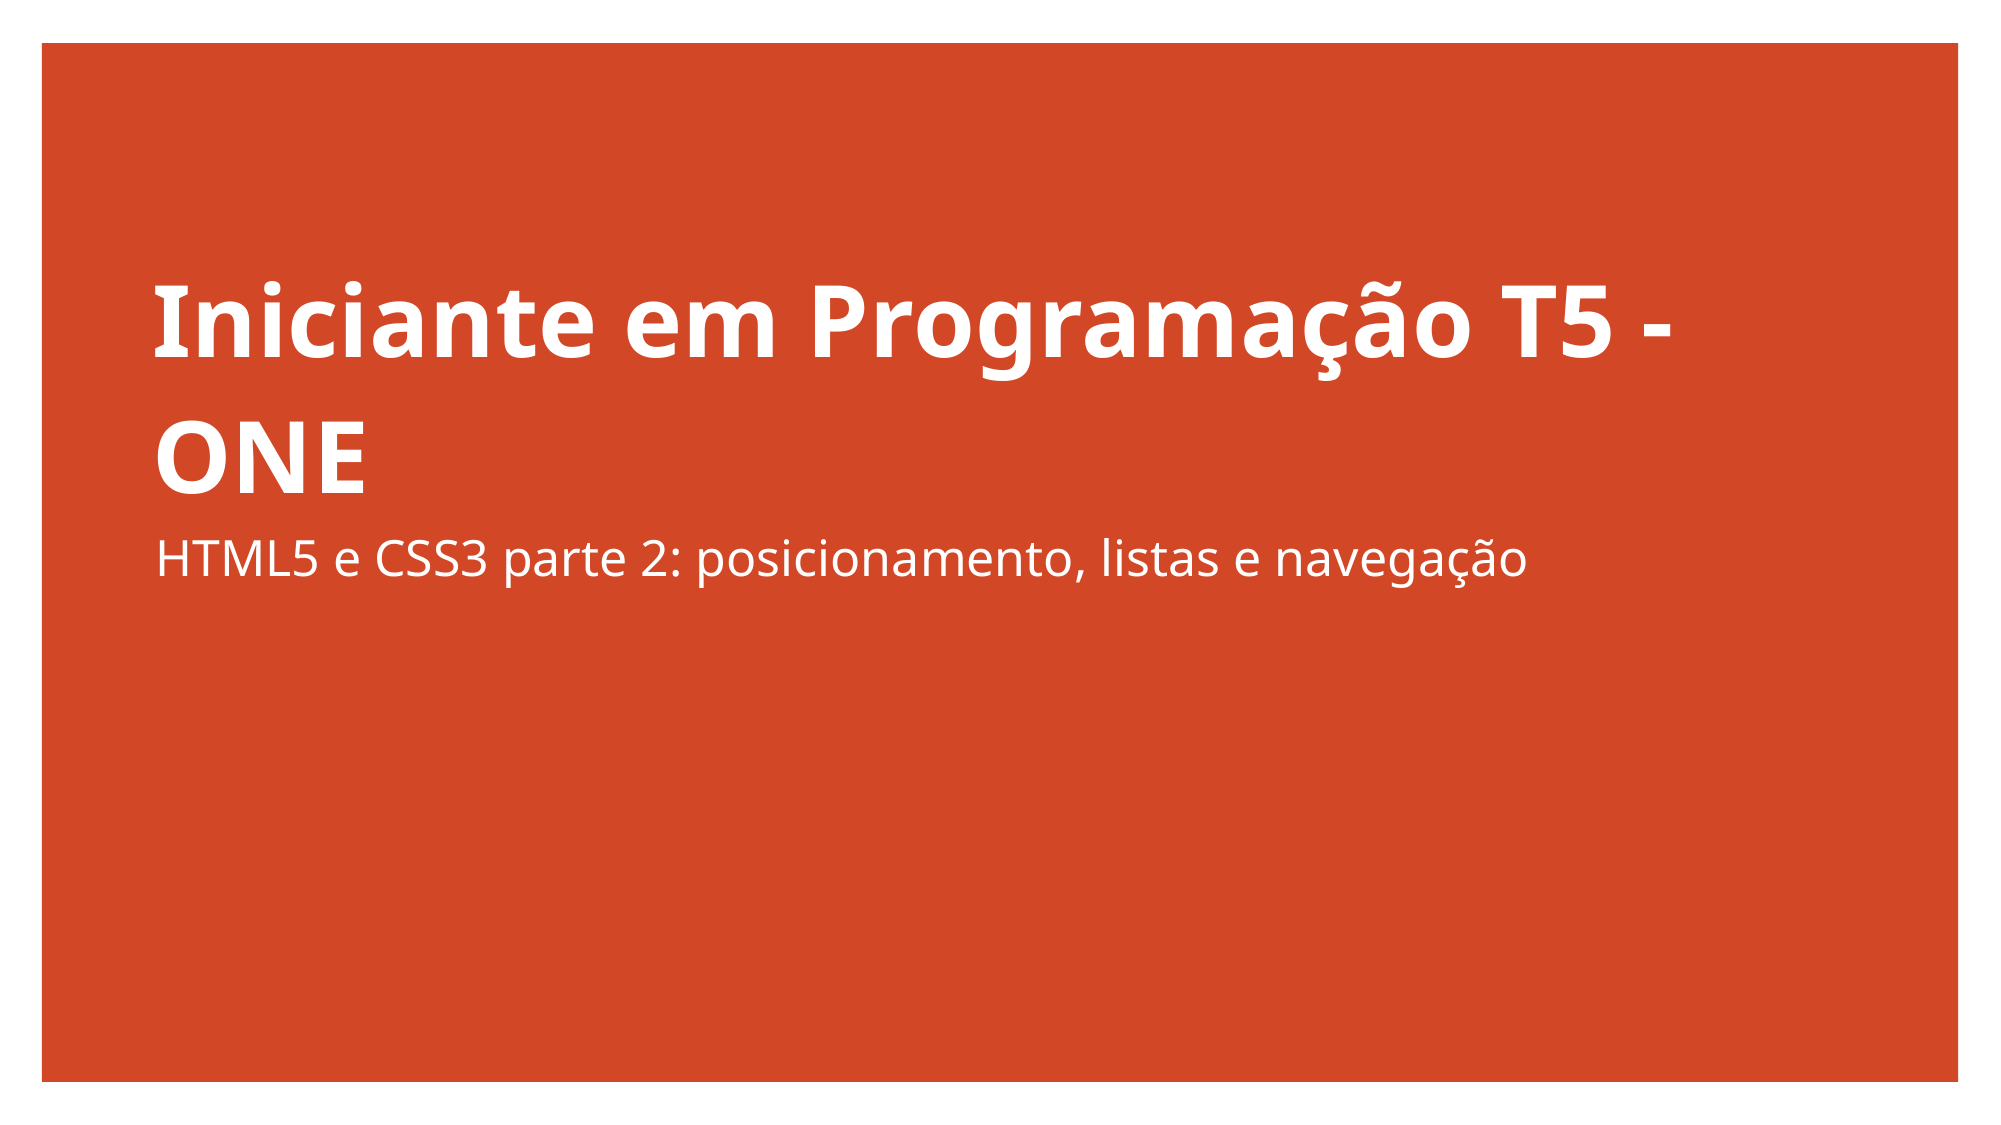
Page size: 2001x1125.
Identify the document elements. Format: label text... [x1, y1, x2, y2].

subtitle HTML5 e CSS3 parte 2: posicionamento, listas e navegação [140, 481, 1713, 668]
title Iniciante em Programação T5 - ONE [137, 190, 1863, 583]
